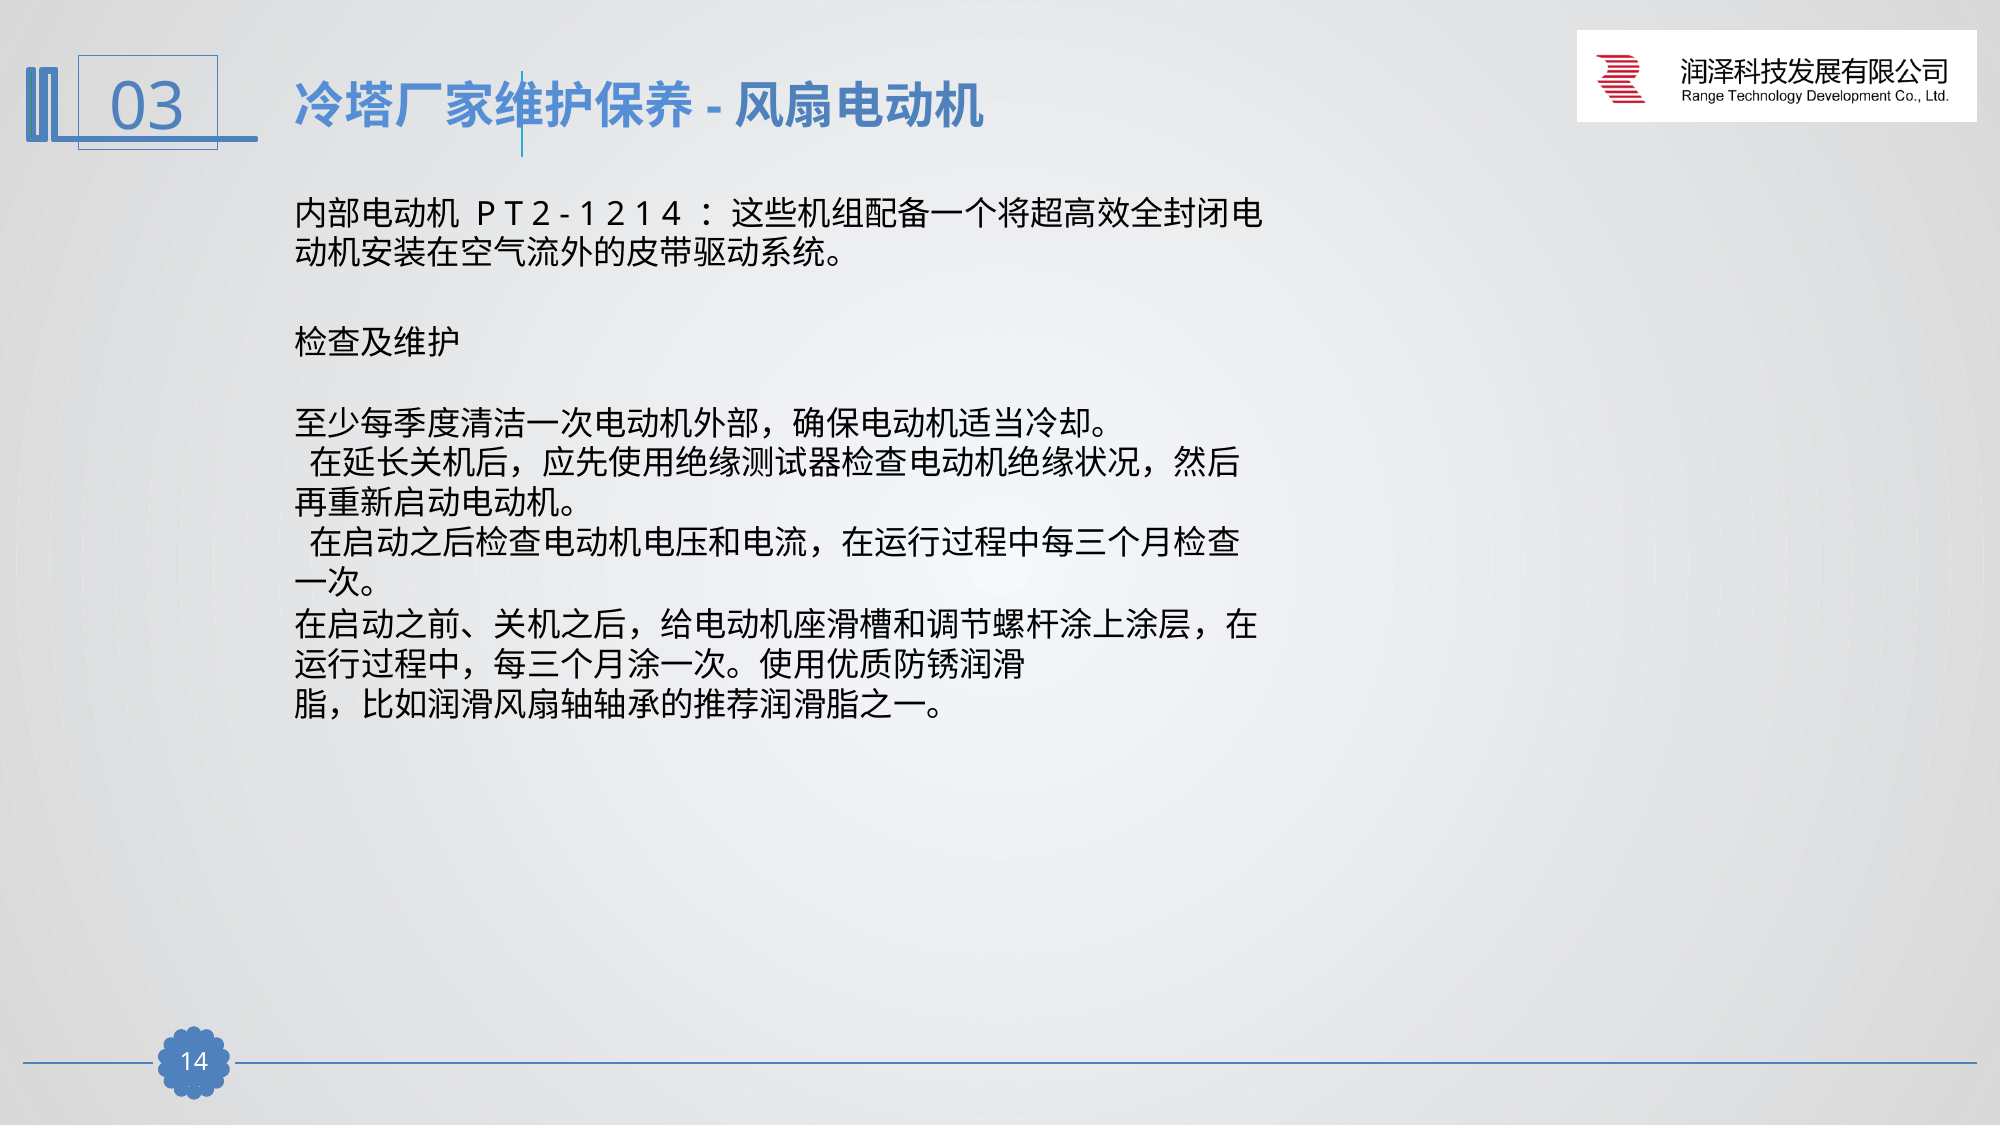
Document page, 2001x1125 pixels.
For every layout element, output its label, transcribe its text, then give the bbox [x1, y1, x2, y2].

text_box 在启动之前、关机之后，给电动机座滑槽和调节螺杆涂上涂层，在运行过程中，每三个月涂一次。使用优质防锈润滑 脂，比如润滑风扇轴轴承的推荐润滑脂之一。 [279, 596, 1280, 771]
text_box 内部电动机 P T 2 - 1 2 1 4 ：这些机组配备一个将超高效全封闭电动机安装在空气流外的皮带驱动系统。 [279, 184, 1280, 279]
picture [1577, 30, 1977, 122]
slide_number 13 [169, 1039, 218, 1086]
text_box 冷塔厂家维护保养-风扇电动机 [279, 66, 1733, 142]
text_box 检查及维护 至少每季度清洁一次电动机外部，确保电动机适当冷却。 在延长关机后，应先使用绝缘测试器检查电动机绝缘状况，然后再重新启动电动机。 在启动之后检查电动机电压和电流，在运行过程中每三个月检查一次。 [279, 314, 1280, 596]
